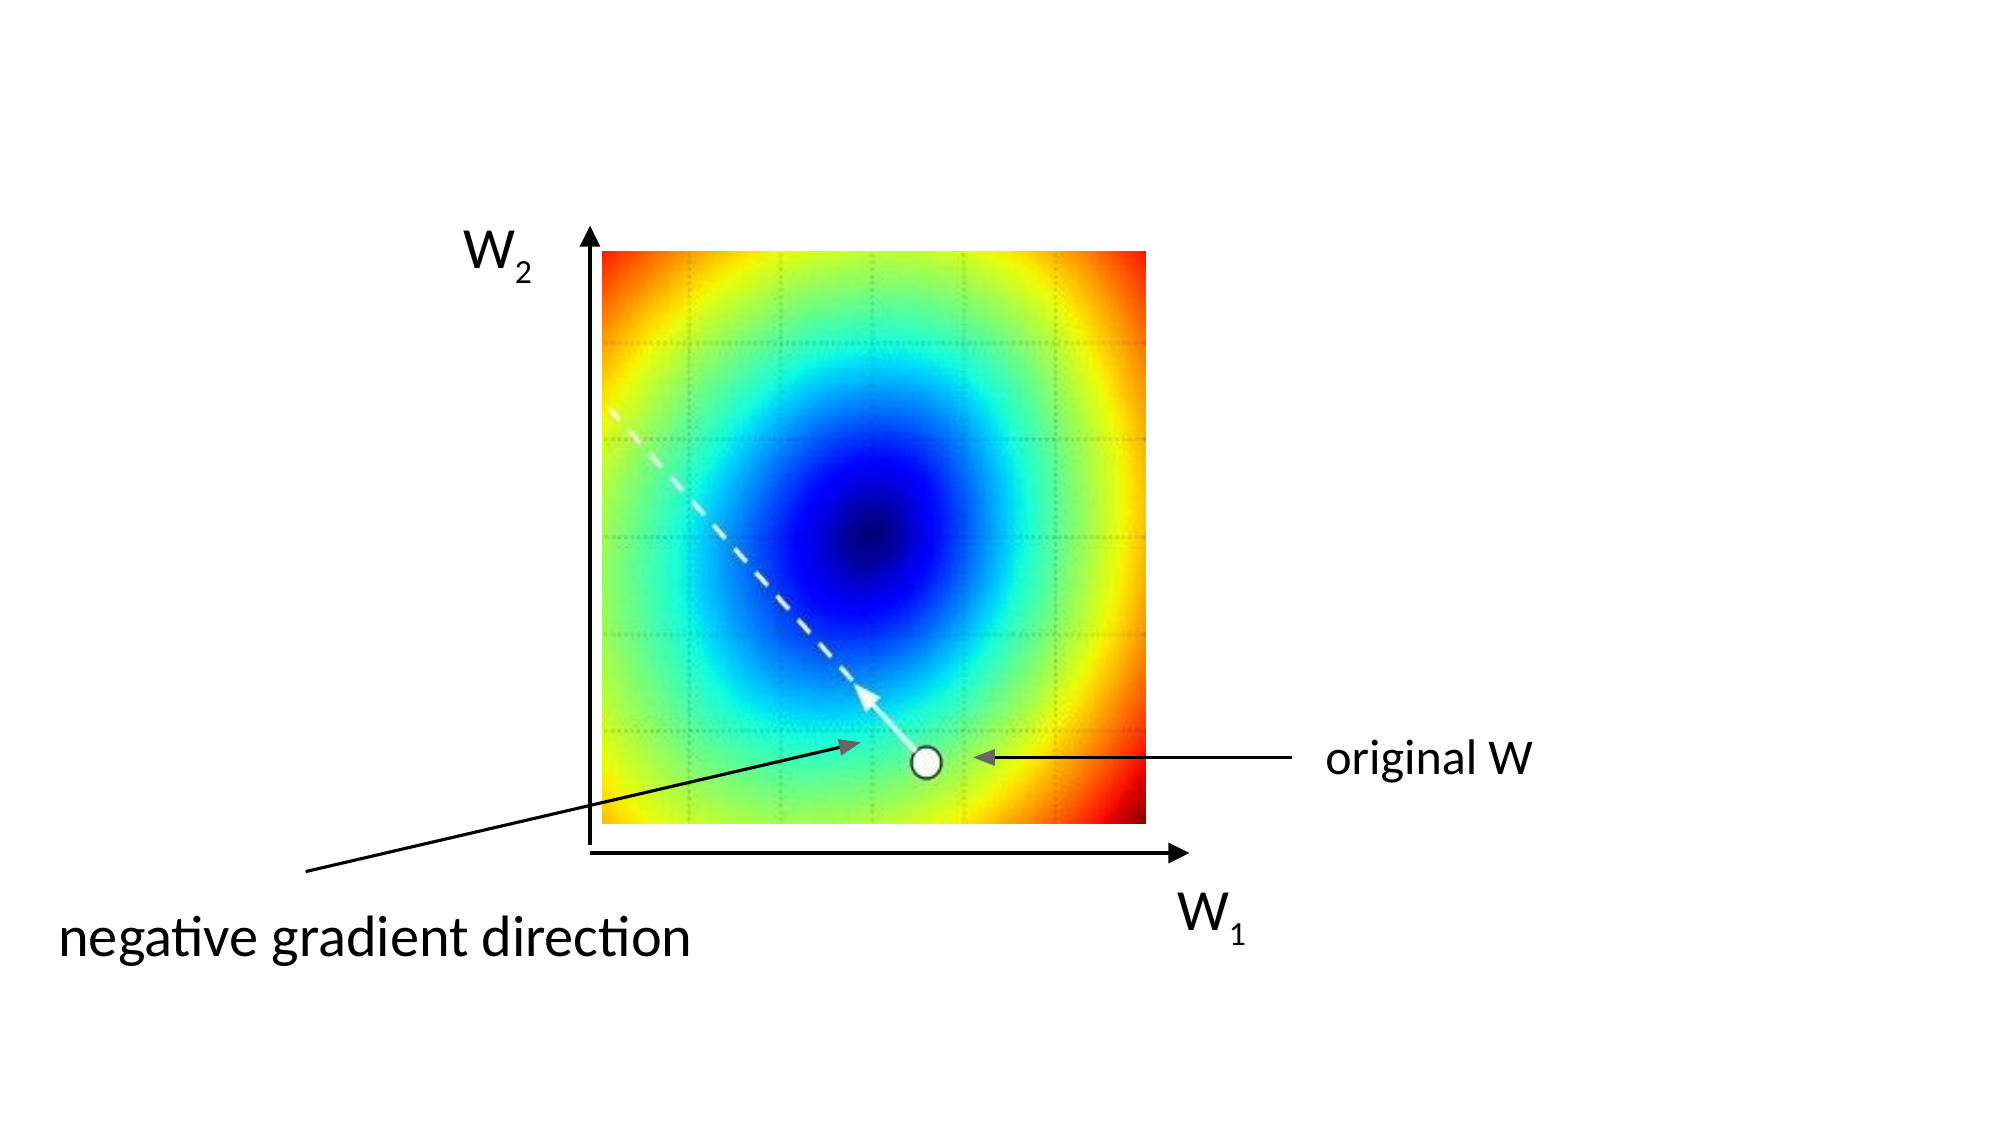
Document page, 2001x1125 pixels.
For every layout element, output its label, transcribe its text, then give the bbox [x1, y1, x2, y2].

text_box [305, 204, 1658, 872]
text_box negative gradient direction [43, 890, 708, 976]
text_box W1 [1177, 872, 1293, 934]
